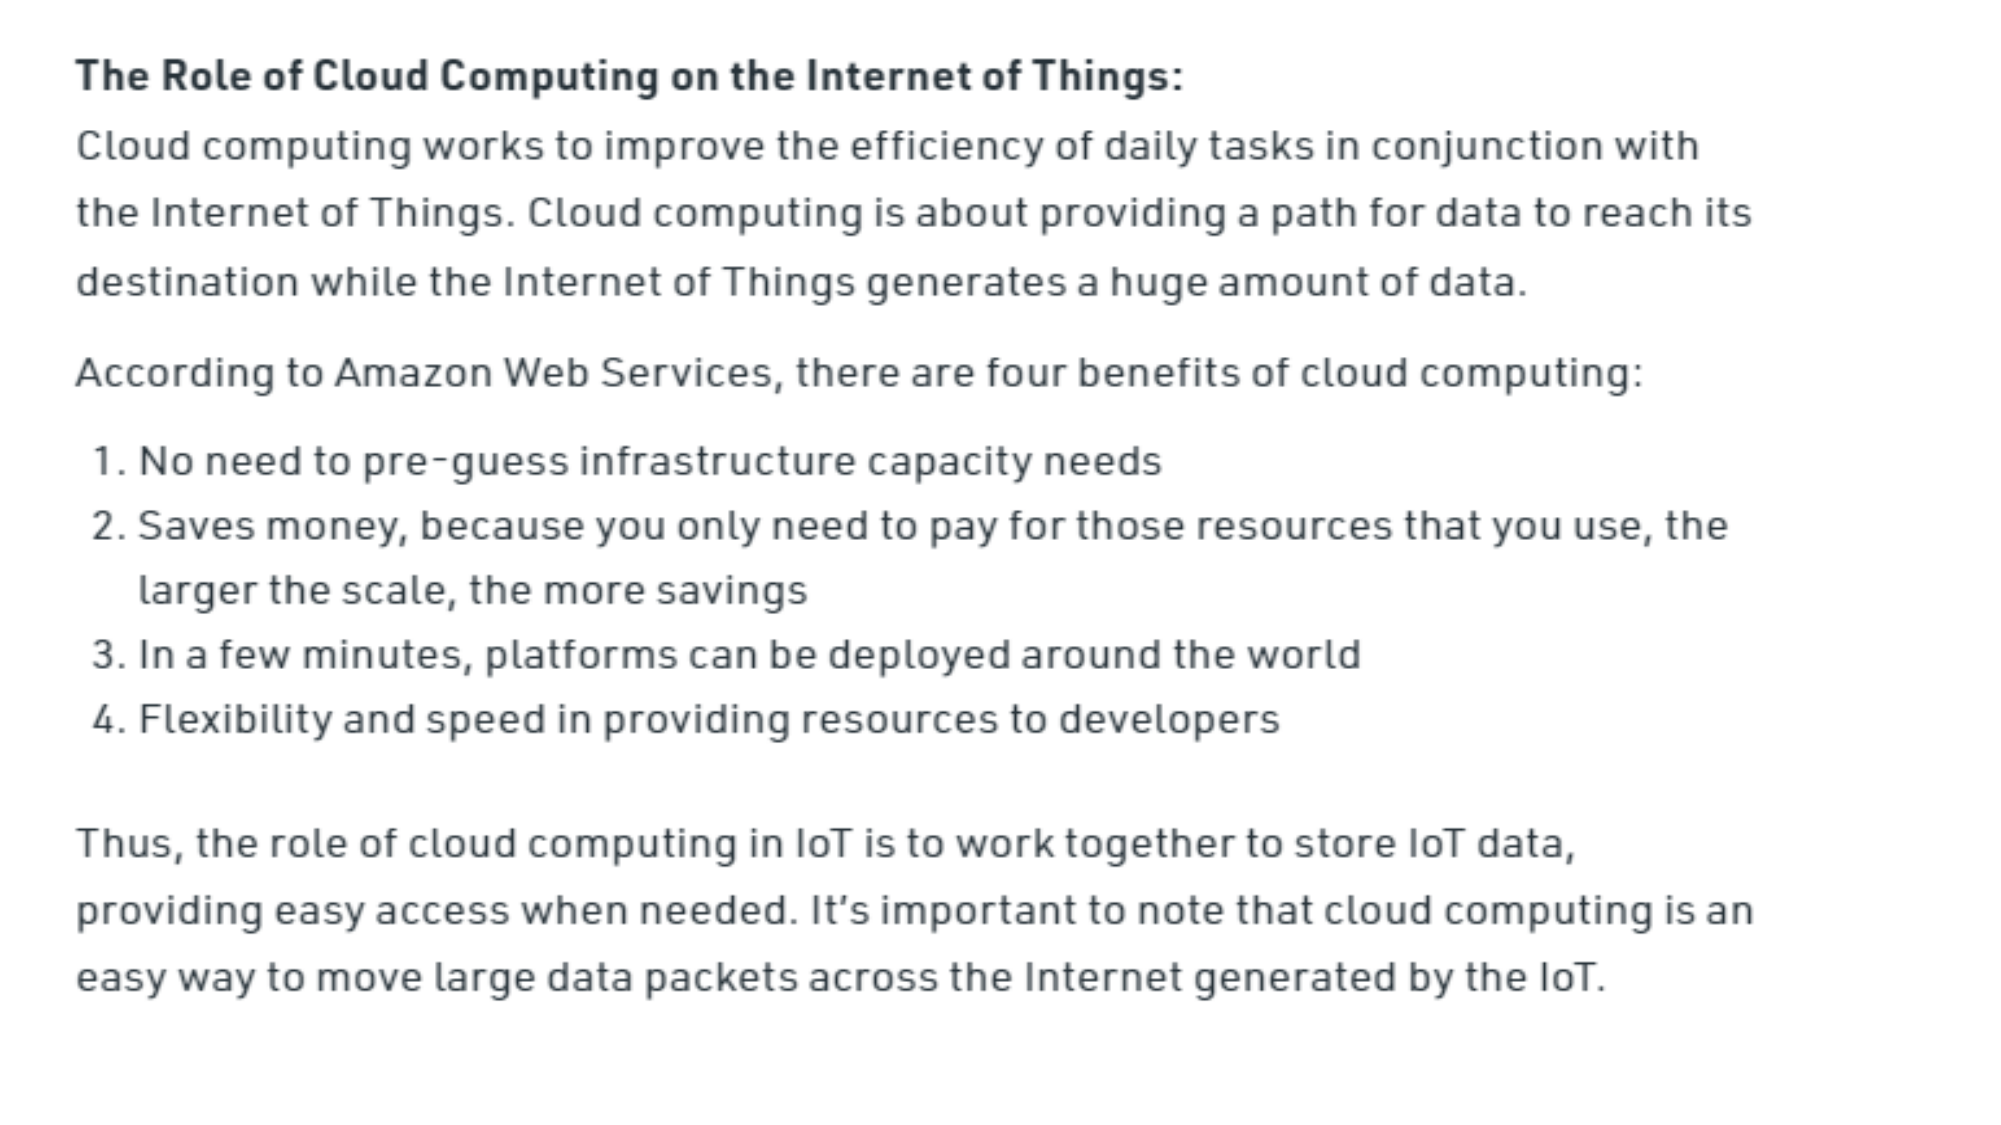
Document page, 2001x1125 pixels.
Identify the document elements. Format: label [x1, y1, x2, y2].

picture [58, 43, 1946, 1025]
